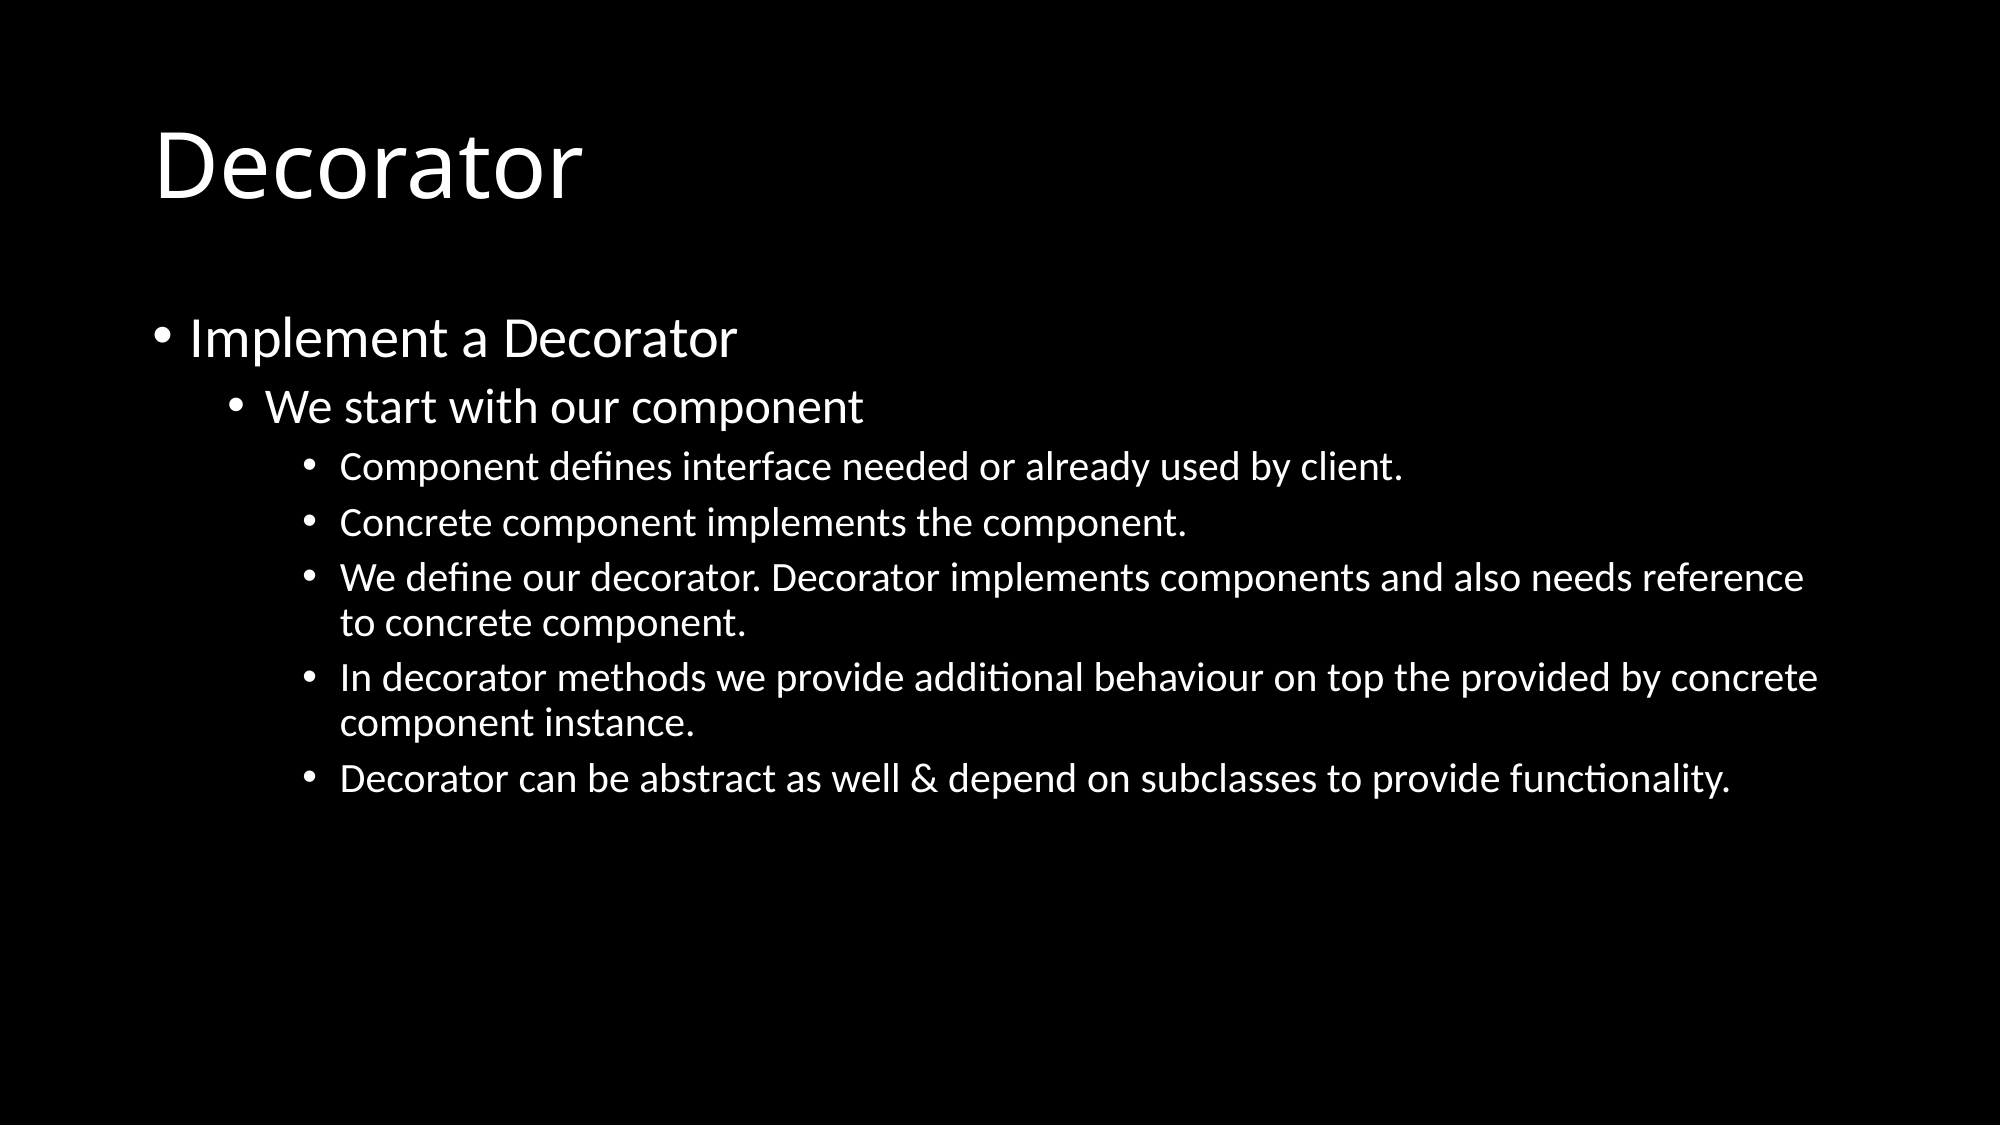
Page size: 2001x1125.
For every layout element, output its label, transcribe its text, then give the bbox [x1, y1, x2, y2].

title Decorator [137, 59, 1863, 278]
list Implement a Decorator We start with our component Component defines interface needed or already used by client. Concrete component implements the component. We define our decorator. Decorator implements components and also needs reference to concrete component. In decorator methods we provide additional behaviour on top the provided by concrete component instance. Decorator can be abstract as well & depend on subclasses to provide functionality. [137, 299, 1863, 1014]
